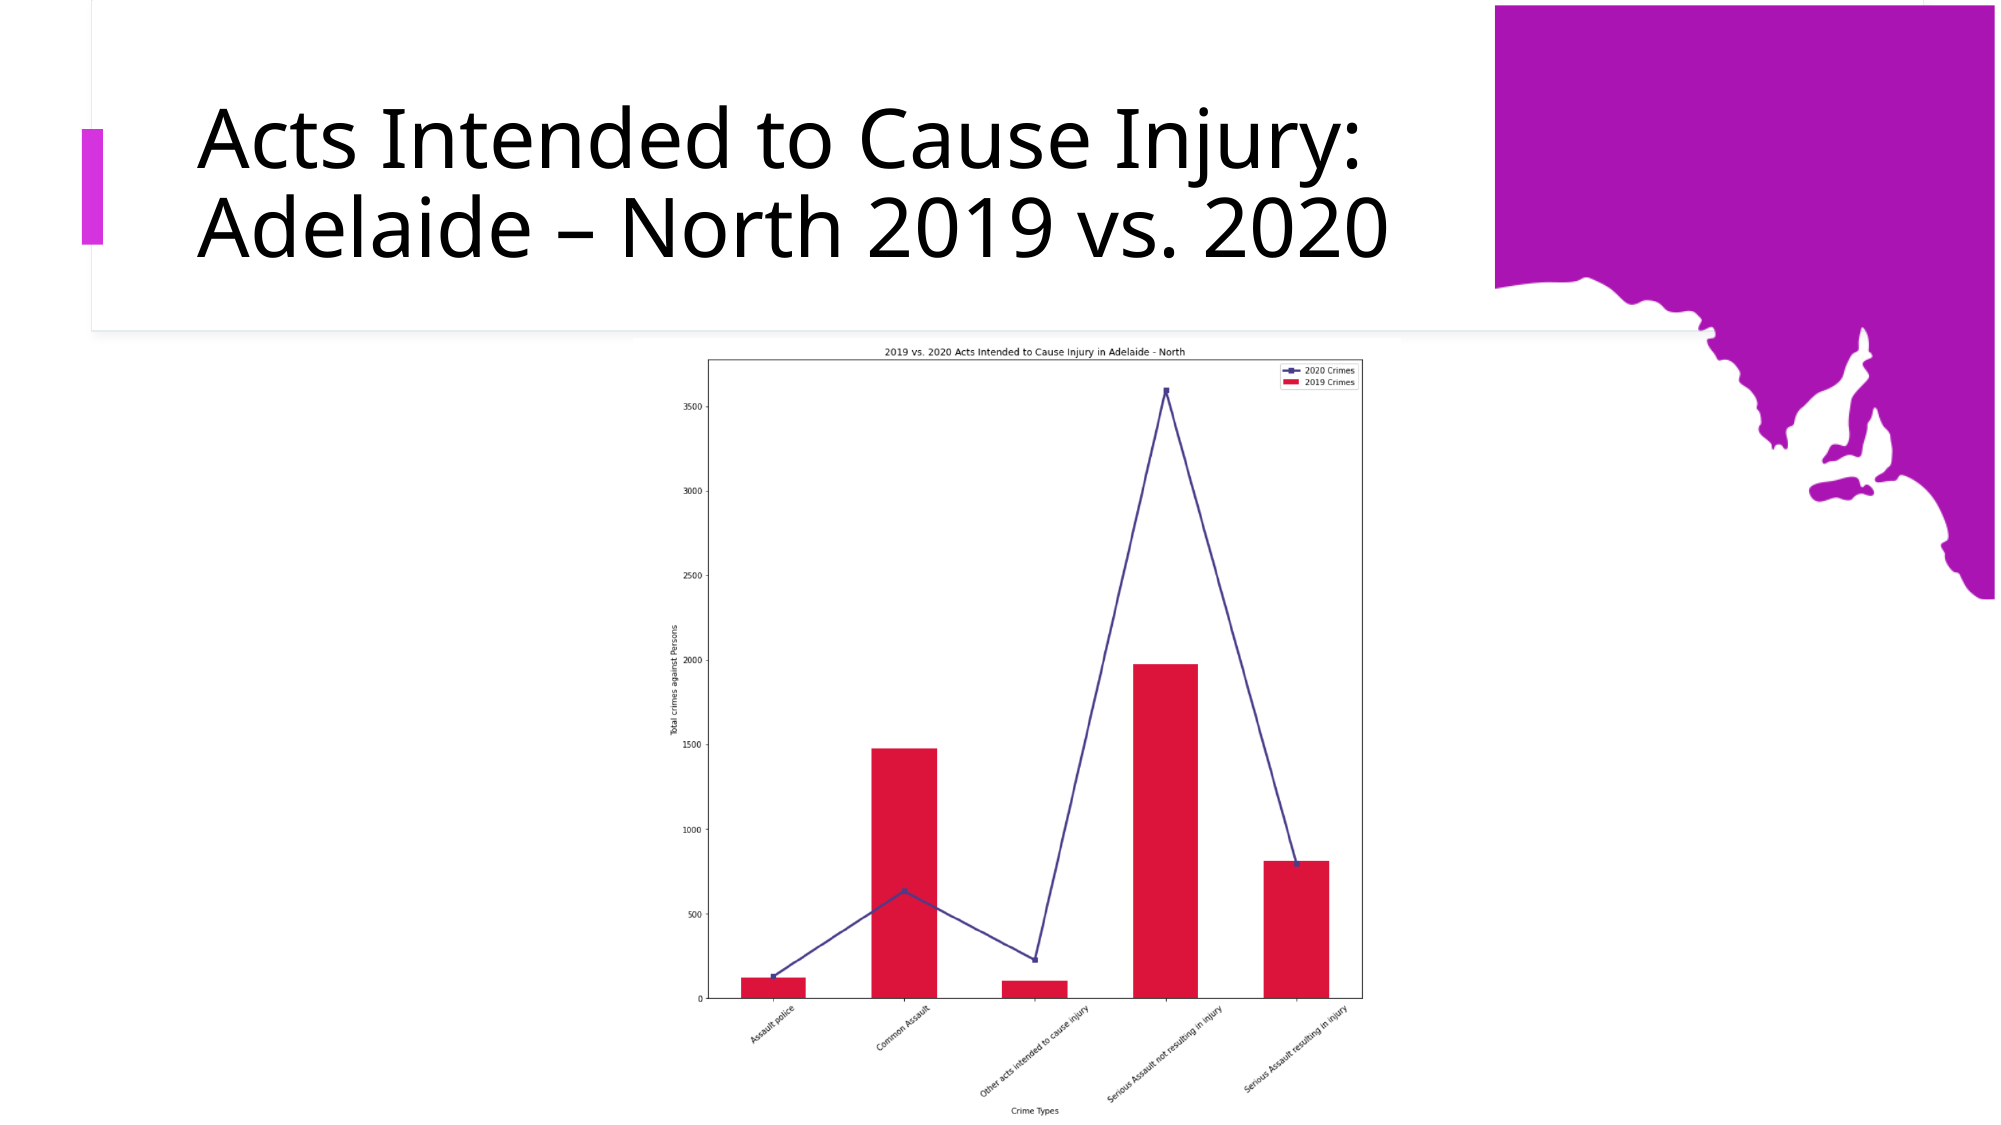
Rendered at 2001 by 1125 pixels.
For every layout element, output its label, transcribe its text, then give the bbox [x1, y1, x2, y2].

title Acts Intended to Cause Injury: Adelaide – North 2019 vs. 2020 [183, 90, 1489, 284]
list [1489, 0, 2000, 606]
picture [633, 338, 1401, 1125]
